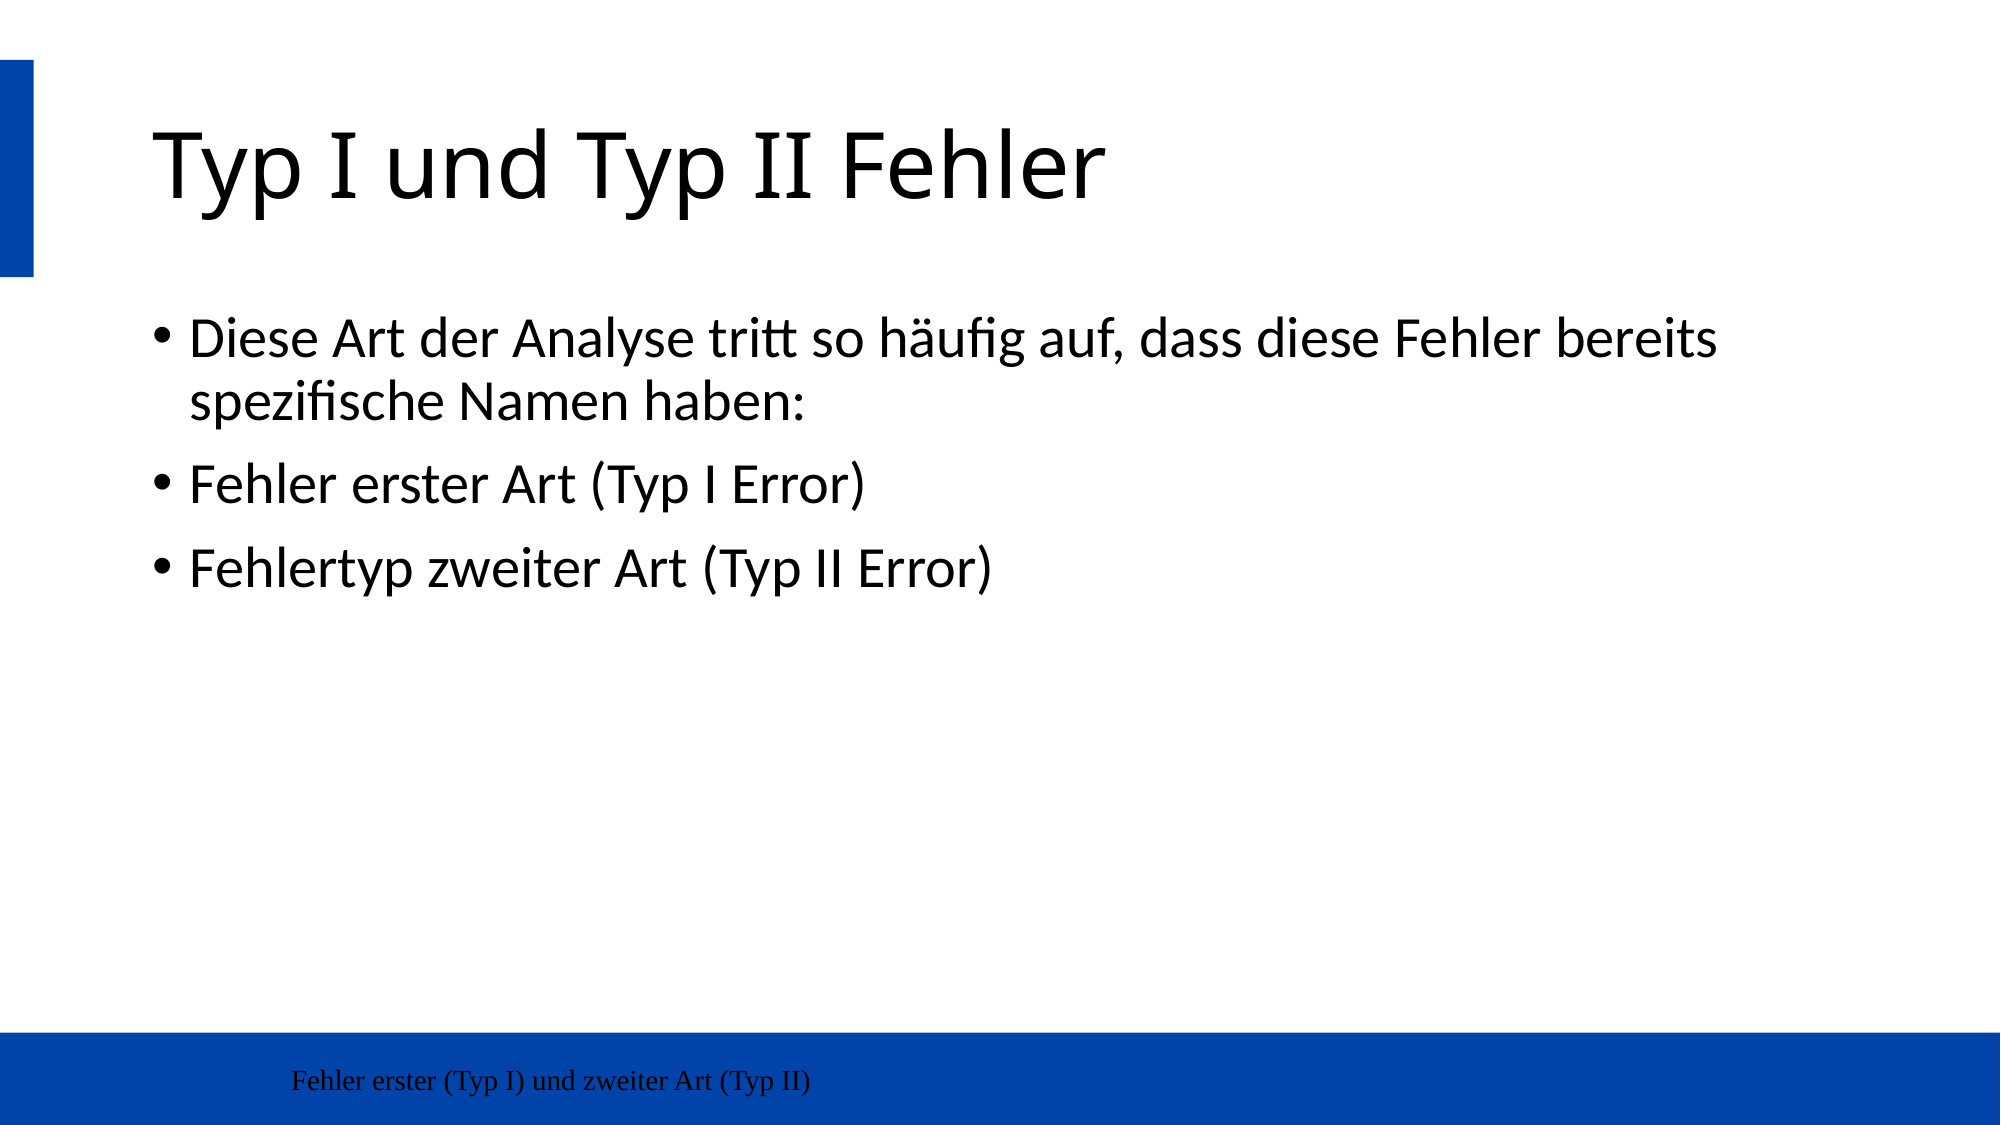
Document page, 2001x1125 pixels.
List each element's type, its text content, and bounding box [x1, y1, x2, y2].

title Typ I und Typ II Fehler [137, 59, 1863, 278]
list Diese Art der Analyse tritt so häufig auf, dass diese Fehler bereits spezifische Namen haben: Fehler erster Art (Typ I Error) Fehlertyp zweiter Art (Typ II Error) [137, 299, 1863, 1014]
footer Fehler erster (Typ I) und zweiter Art (Typ II) [31, 1048, 1071, 1109]
